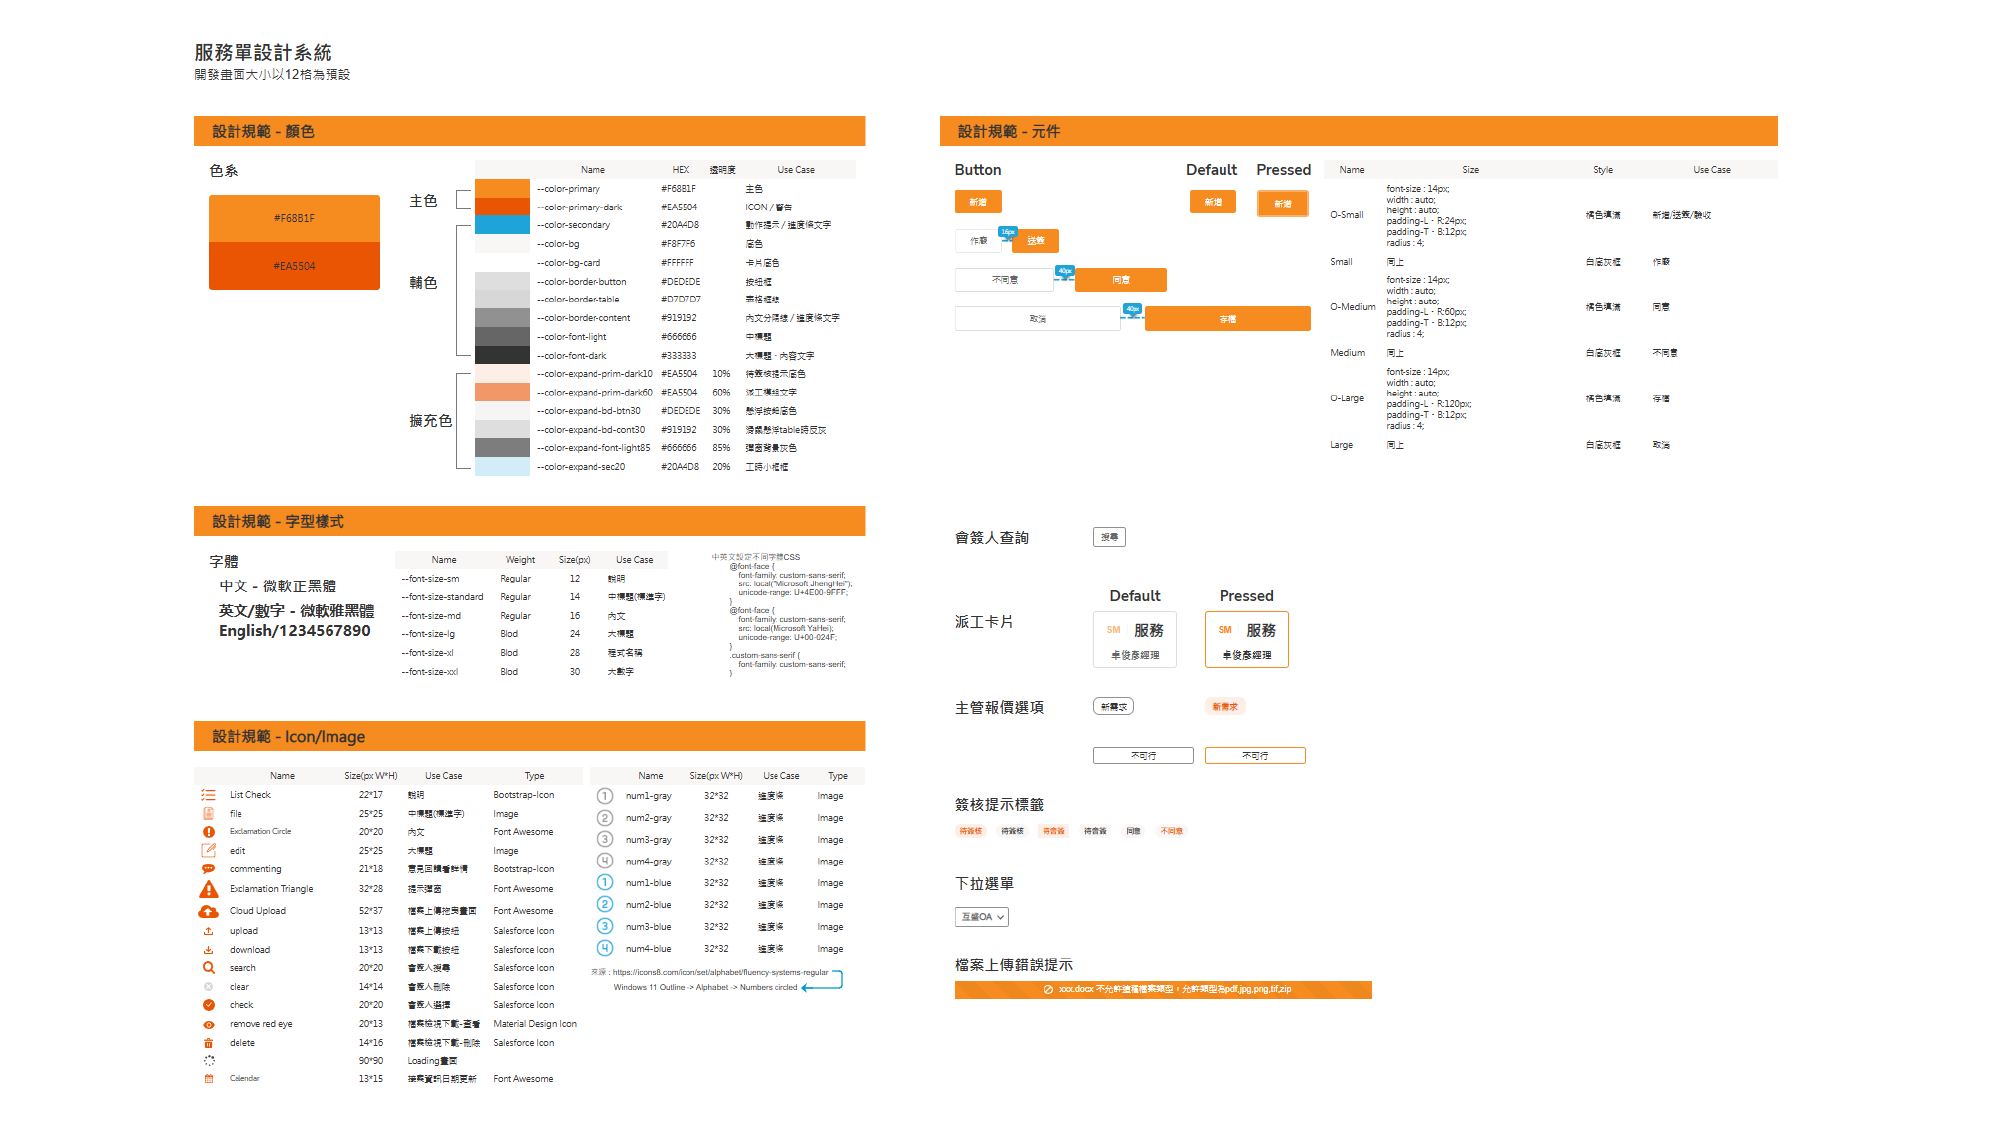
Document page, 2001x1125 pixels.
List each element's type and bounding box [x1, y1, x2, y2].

picture [149, 20, 1851, 1125]
